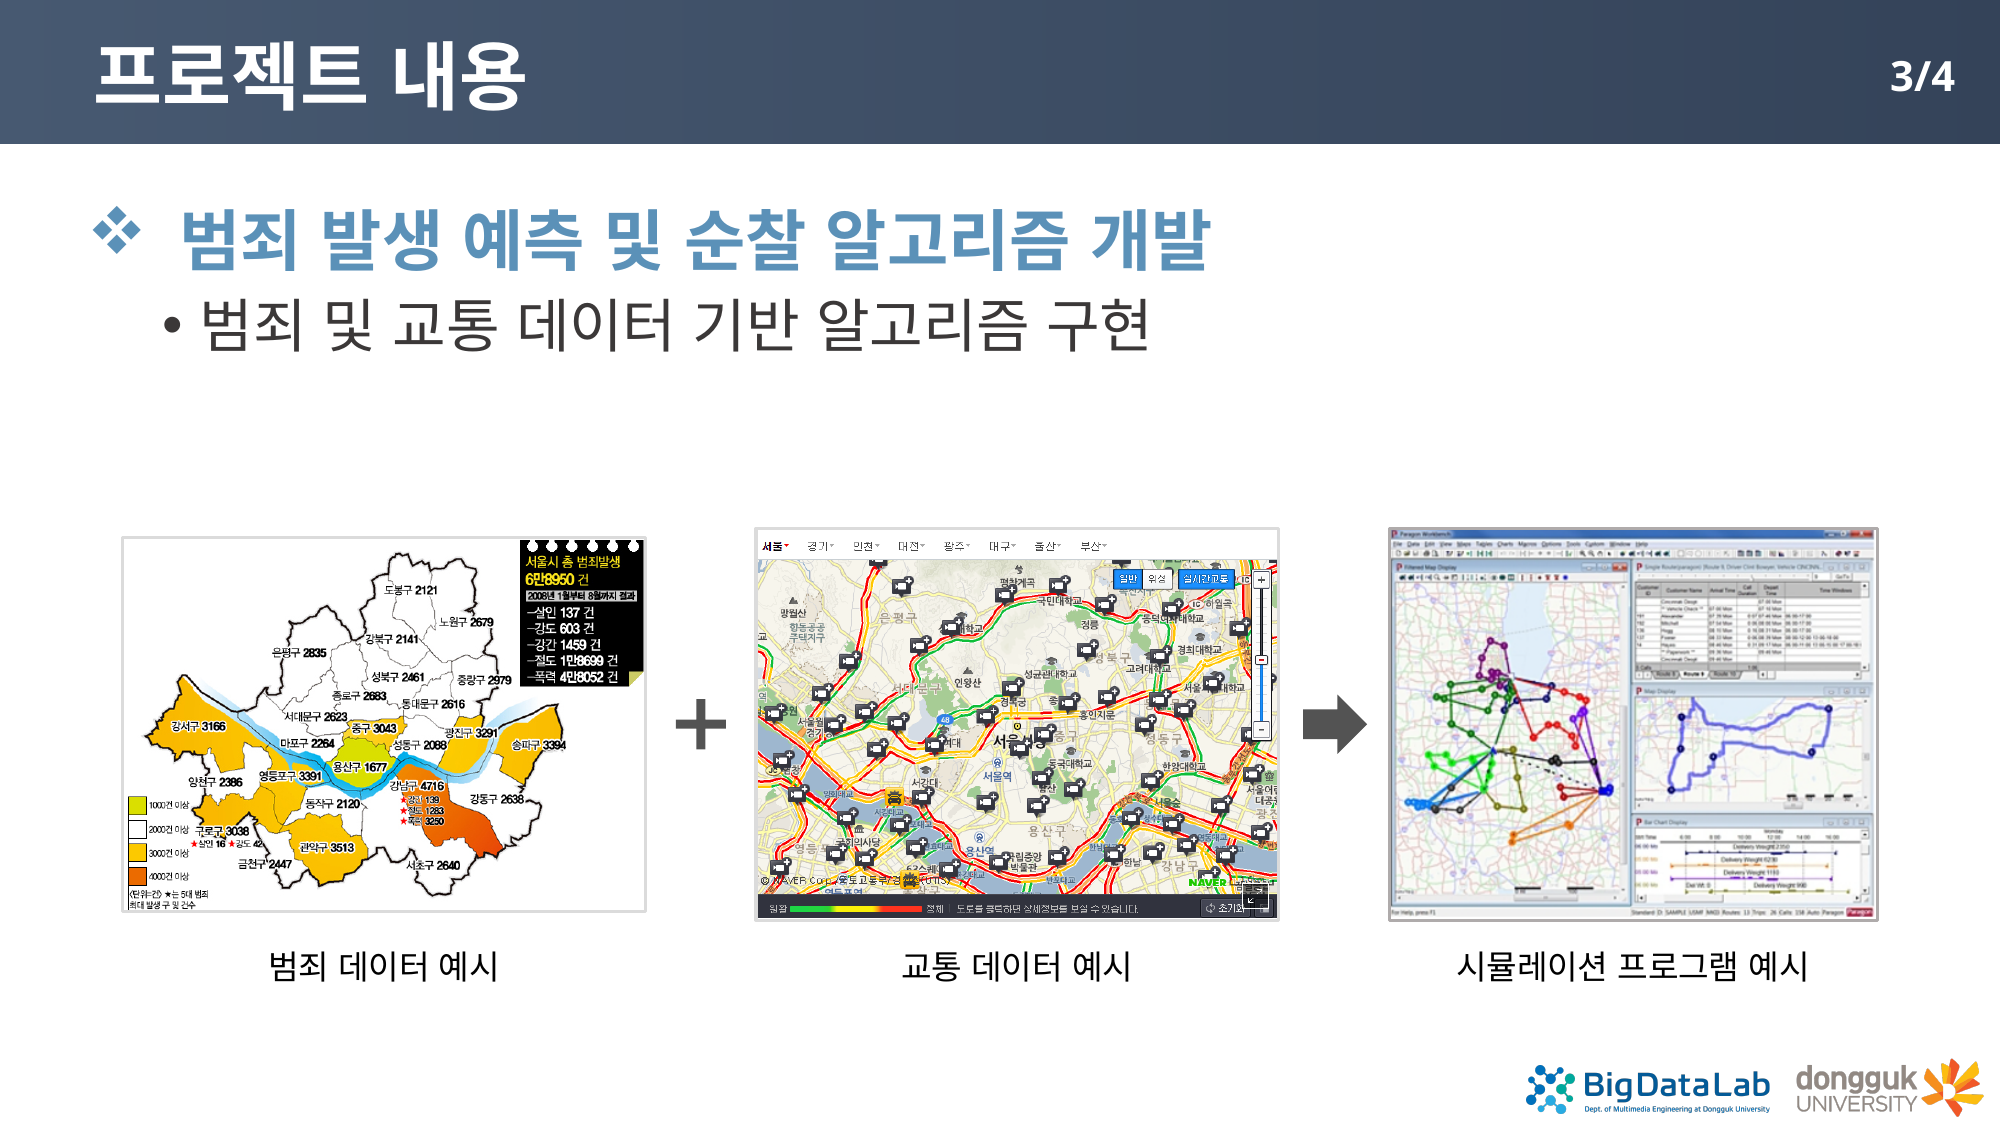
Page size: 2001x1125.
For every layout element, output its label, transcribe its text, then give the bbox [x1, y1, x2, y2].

text_box 3/4 [1822, 21, 1971, 129]
picture [1526, 1094, 1770, 1114]
text_box 범죄 데이터 예시 [253, 939, 515, 994]
picture [124, 538, 645, 910]
text_box [1302, 692, 1369, 757]
picture [1390, 529, 1876, 919]
text_box 교통 데이터 예시 [886, 939, 1149, 994]
title 프로젝트 내용 [78, 21, 1822, 128]
list 범죄 발생 예측 및 순찰 알고리즘 개발 범죄 및 교통 데이터 기반 알고리즘 구현 [72, 191, 1886, 1094]
text_box [675, 698, 727, 750]
text_box 시뮬레이션 프로그램 예시 [1441, 939, 1825, 994]
picture [757, 529, 1278, 919]
